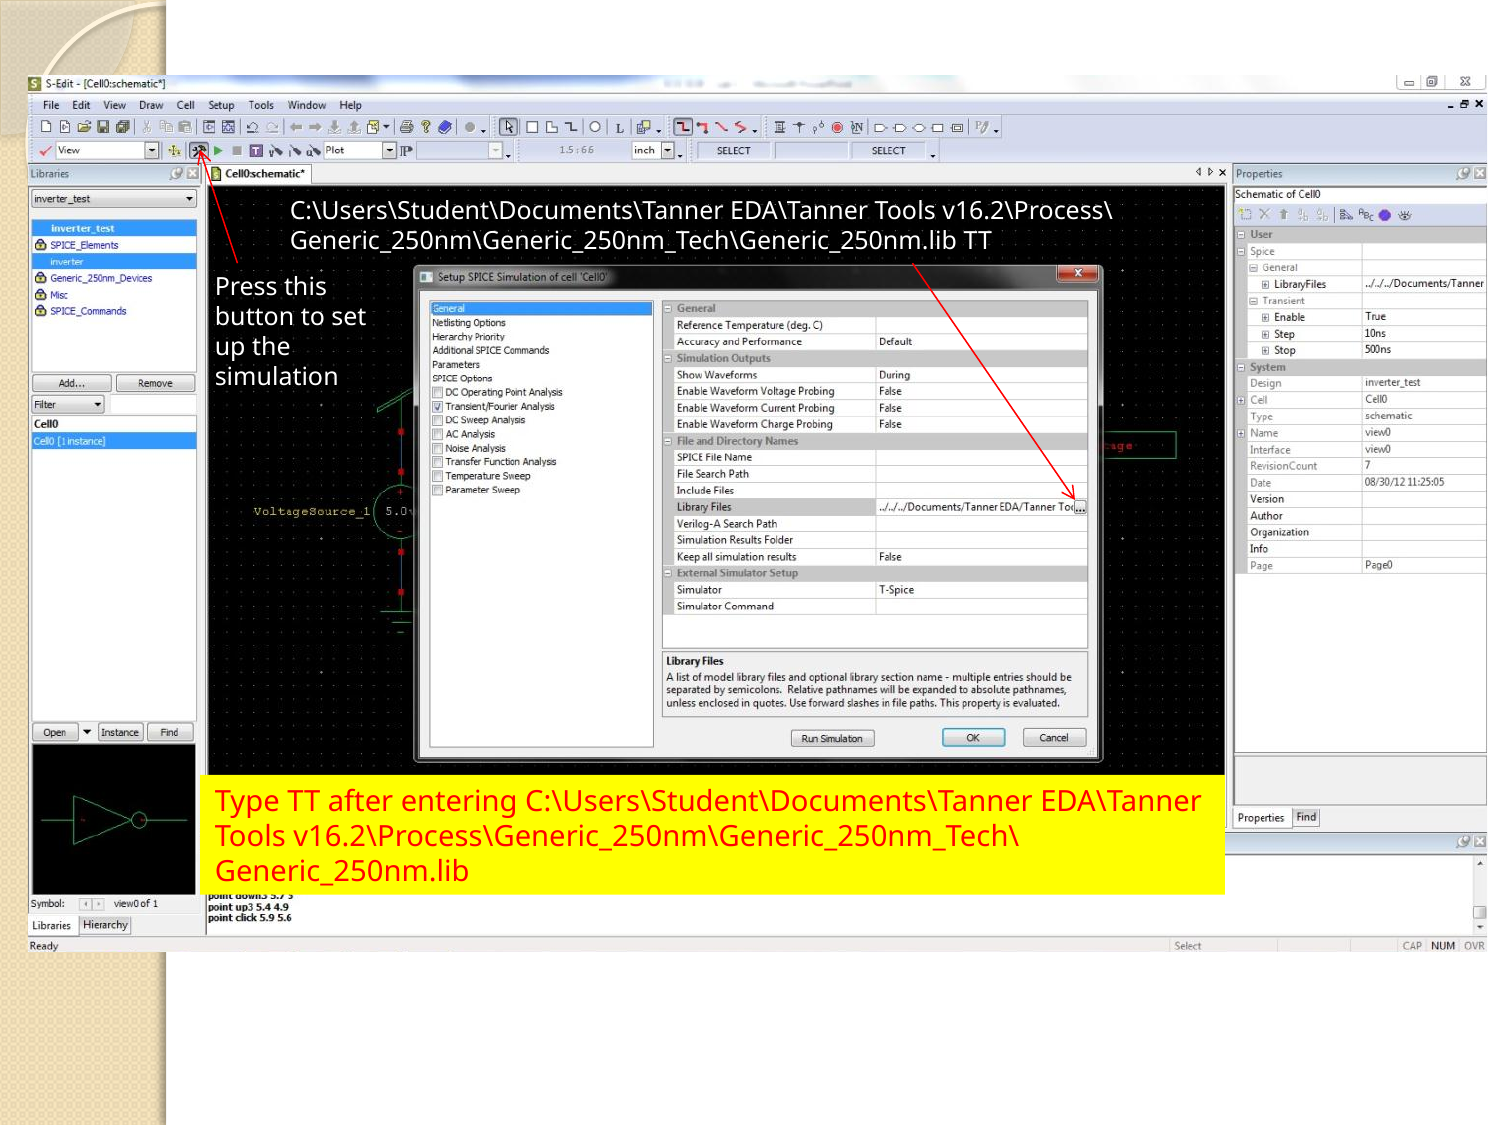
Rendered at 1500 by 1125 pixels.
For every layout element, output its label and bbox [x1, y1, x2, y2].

text_box [912, 262, 1076, 501]
text_box [199, 149, 238, 264]
list [27, 74, 1488, 952]
